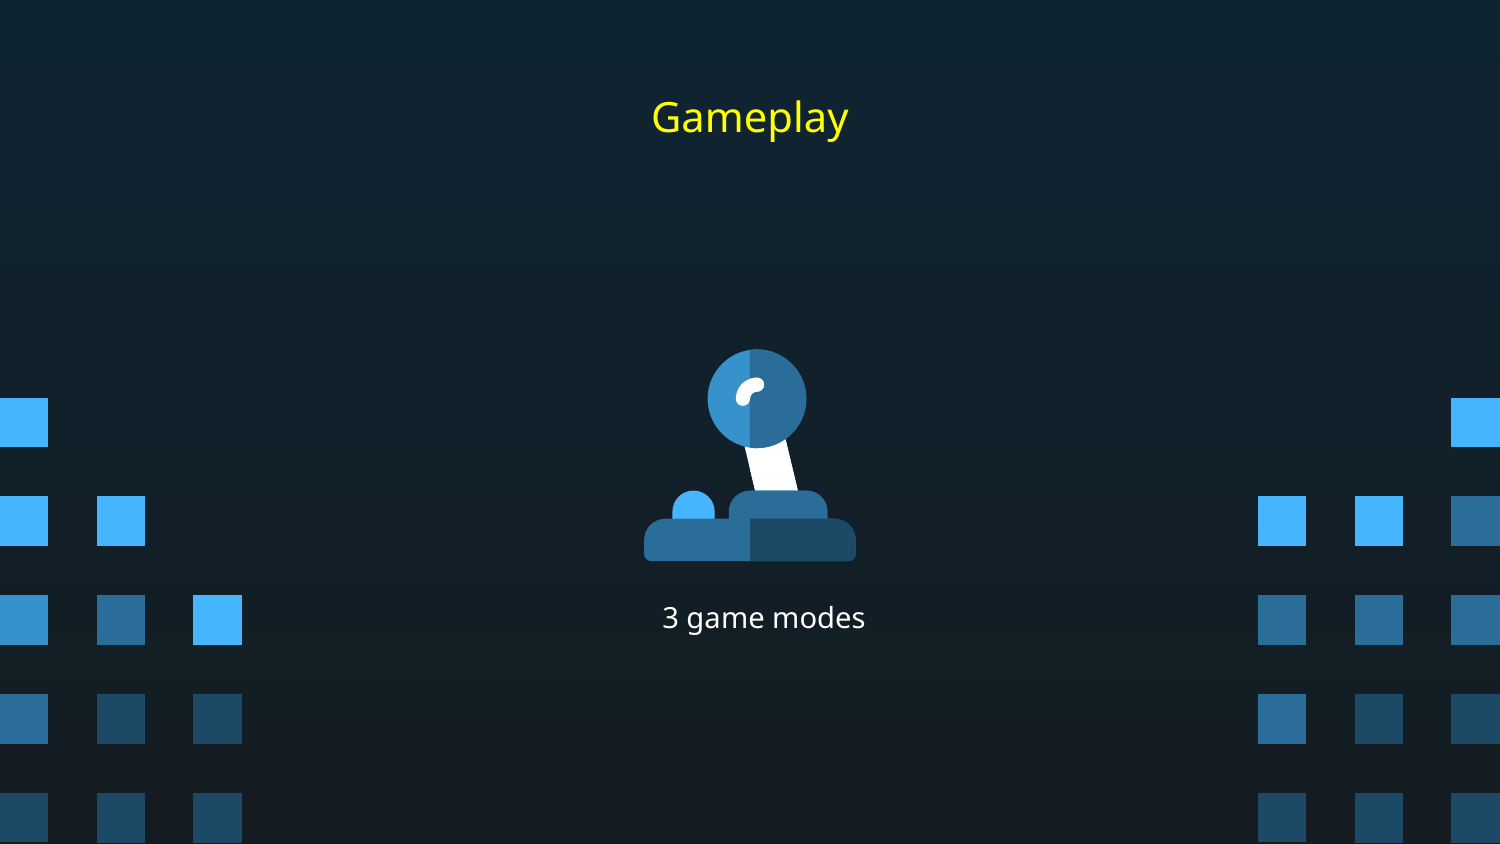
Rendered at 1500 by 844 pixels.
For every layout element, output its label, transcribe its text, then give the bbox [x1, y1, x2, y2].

text_box 3 game modes [131, 589, 1397, 644]
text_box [643, 349, 856, 562]
title Gameplay [117, 88, 1383, 144]
